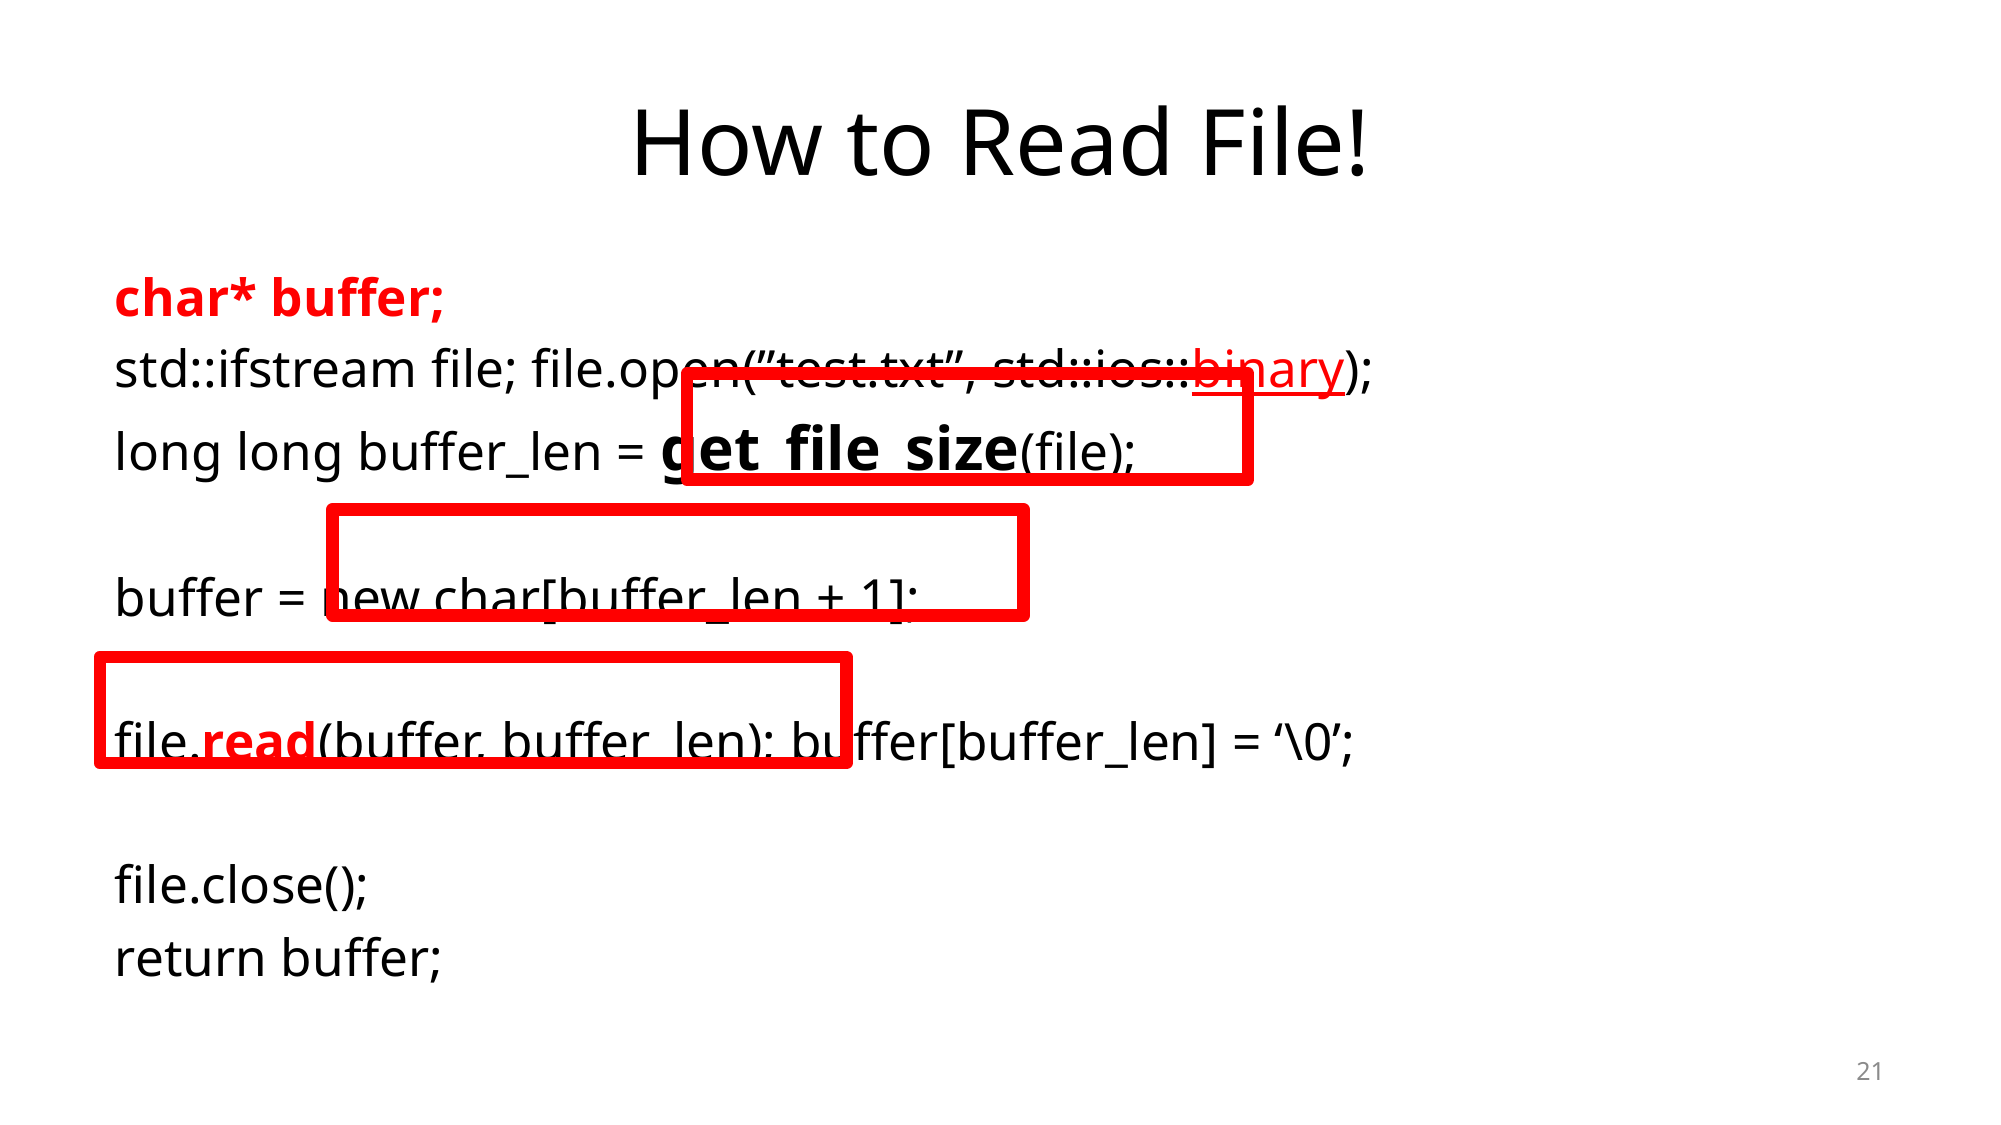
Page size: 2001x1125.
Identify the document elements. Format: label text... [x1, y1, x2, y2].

title How to Read File! [99, 45, 1900, 233]
slide_number 24 [1433, 1042, 1900, 1103]
text_box [331, 508, 1025, 617]
list char* buffer; std::ifstream file; file.open(”test.txt”, std::ios::binary); long long buffer_len = get_file_size(file); buffer = new char[buffer_len + 1]; file.read(buffer, buffer_len); buffer[buffer_len] = ‘\0’; file.close(); return buffer; [99, 257, 1900, 1000]
text_box [685, 372, 1250, 481]
text_box [98, 655, 848, 765]
